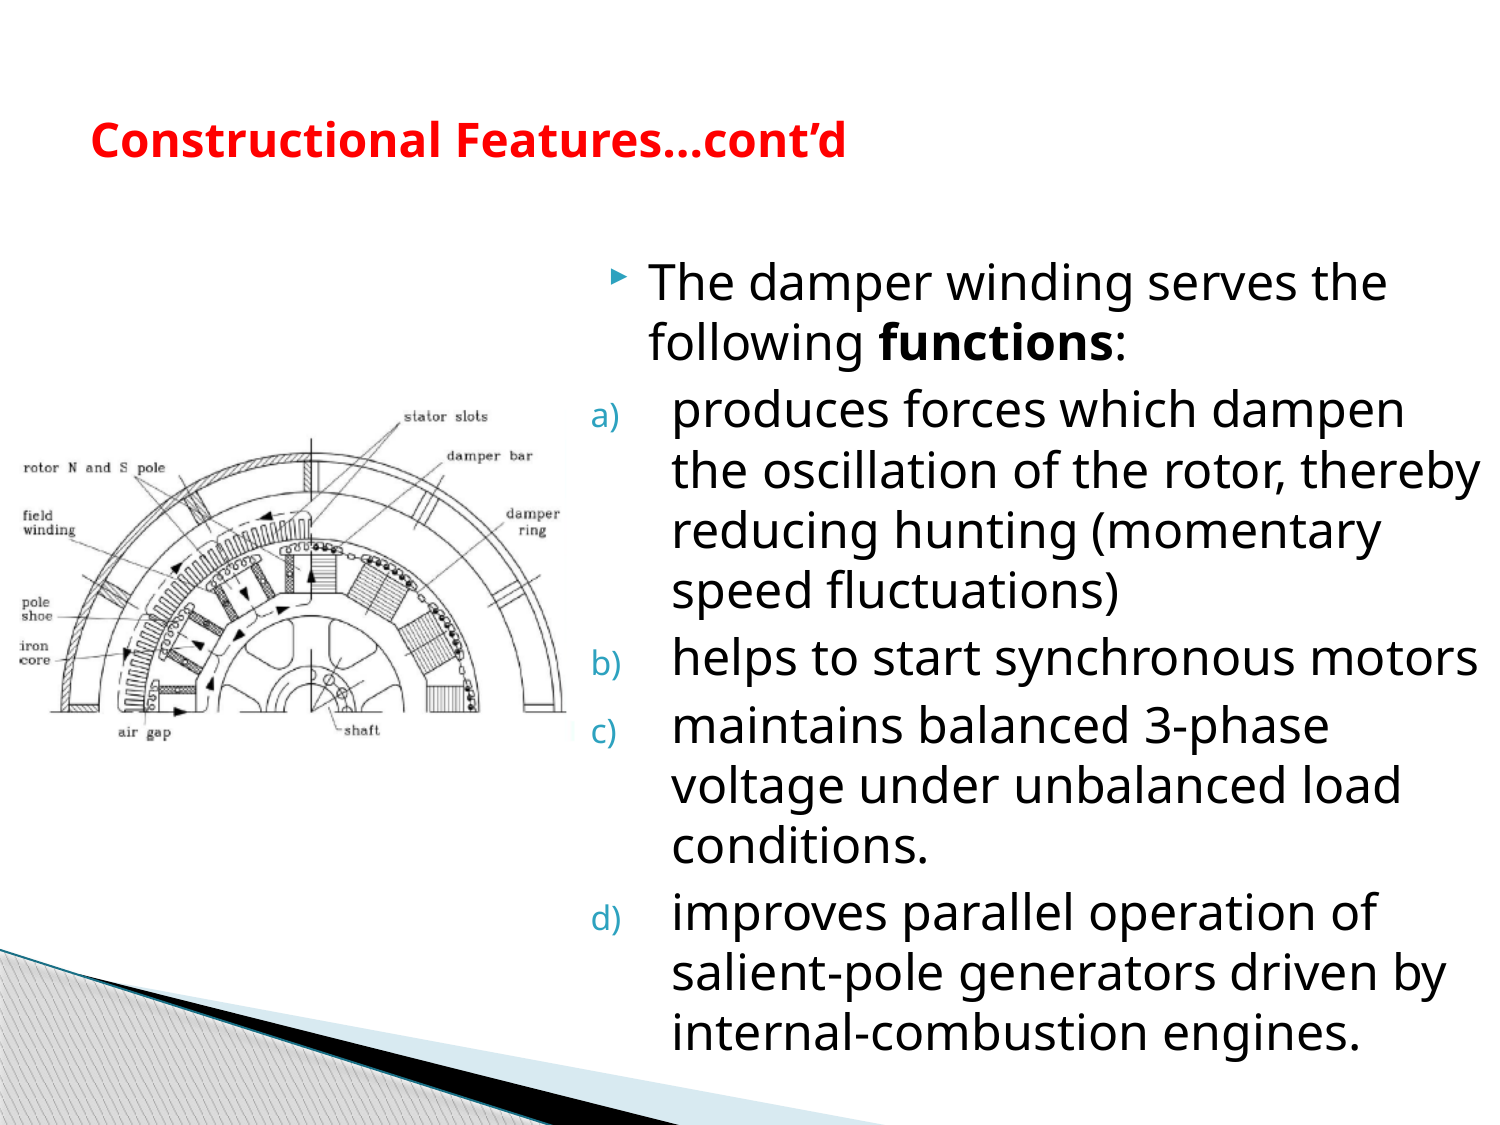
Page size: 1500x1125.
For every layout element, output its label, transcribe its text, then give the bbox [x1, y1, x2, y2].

title Constructional Features…cont’d [75, 45, 1425, 233]
picture [1, 399, 577, 745]
list The damper winding serves the following functions: produces forces which dampen the oscillation of the rotor, thereby reducing hunting (momentary speed fluctuations) helps to start synchronous motors maintains balanced 3-phase voltage under unbalanced load conditions. improves parallel operation of salient-pole generators driven by internal-combustion engines. [575, 243, 1500, 1125]
